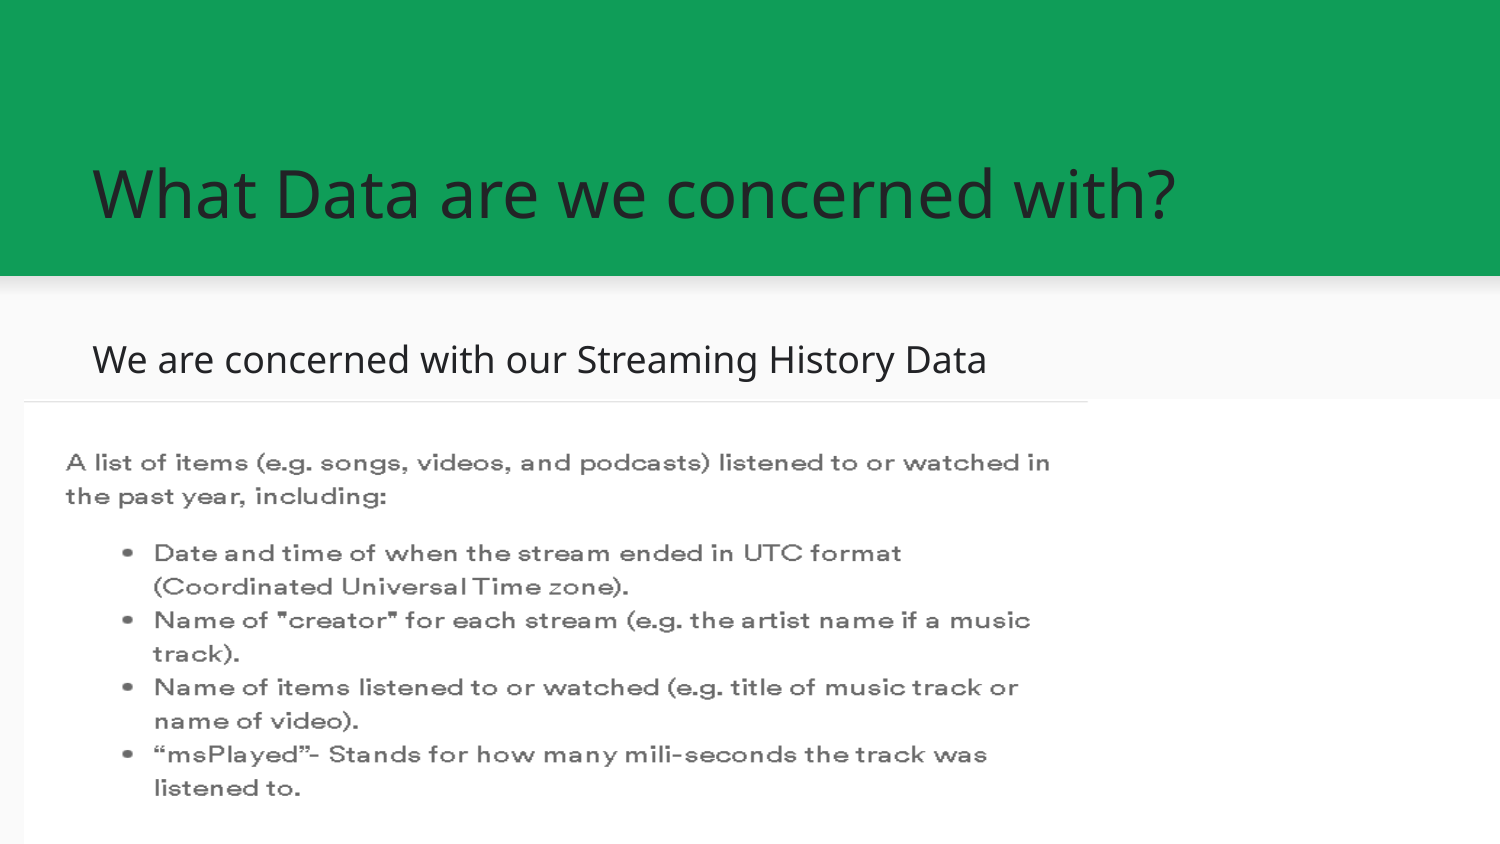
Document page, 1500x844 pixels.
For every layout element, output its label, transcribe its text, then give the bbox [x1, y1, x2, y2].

title What Data are we concerned with? [77, 121, 1427, 248]
picture [24, 398, 1500, 844]
list We are concerned with our Streaming History Data [77, 314, 1427, 397]
